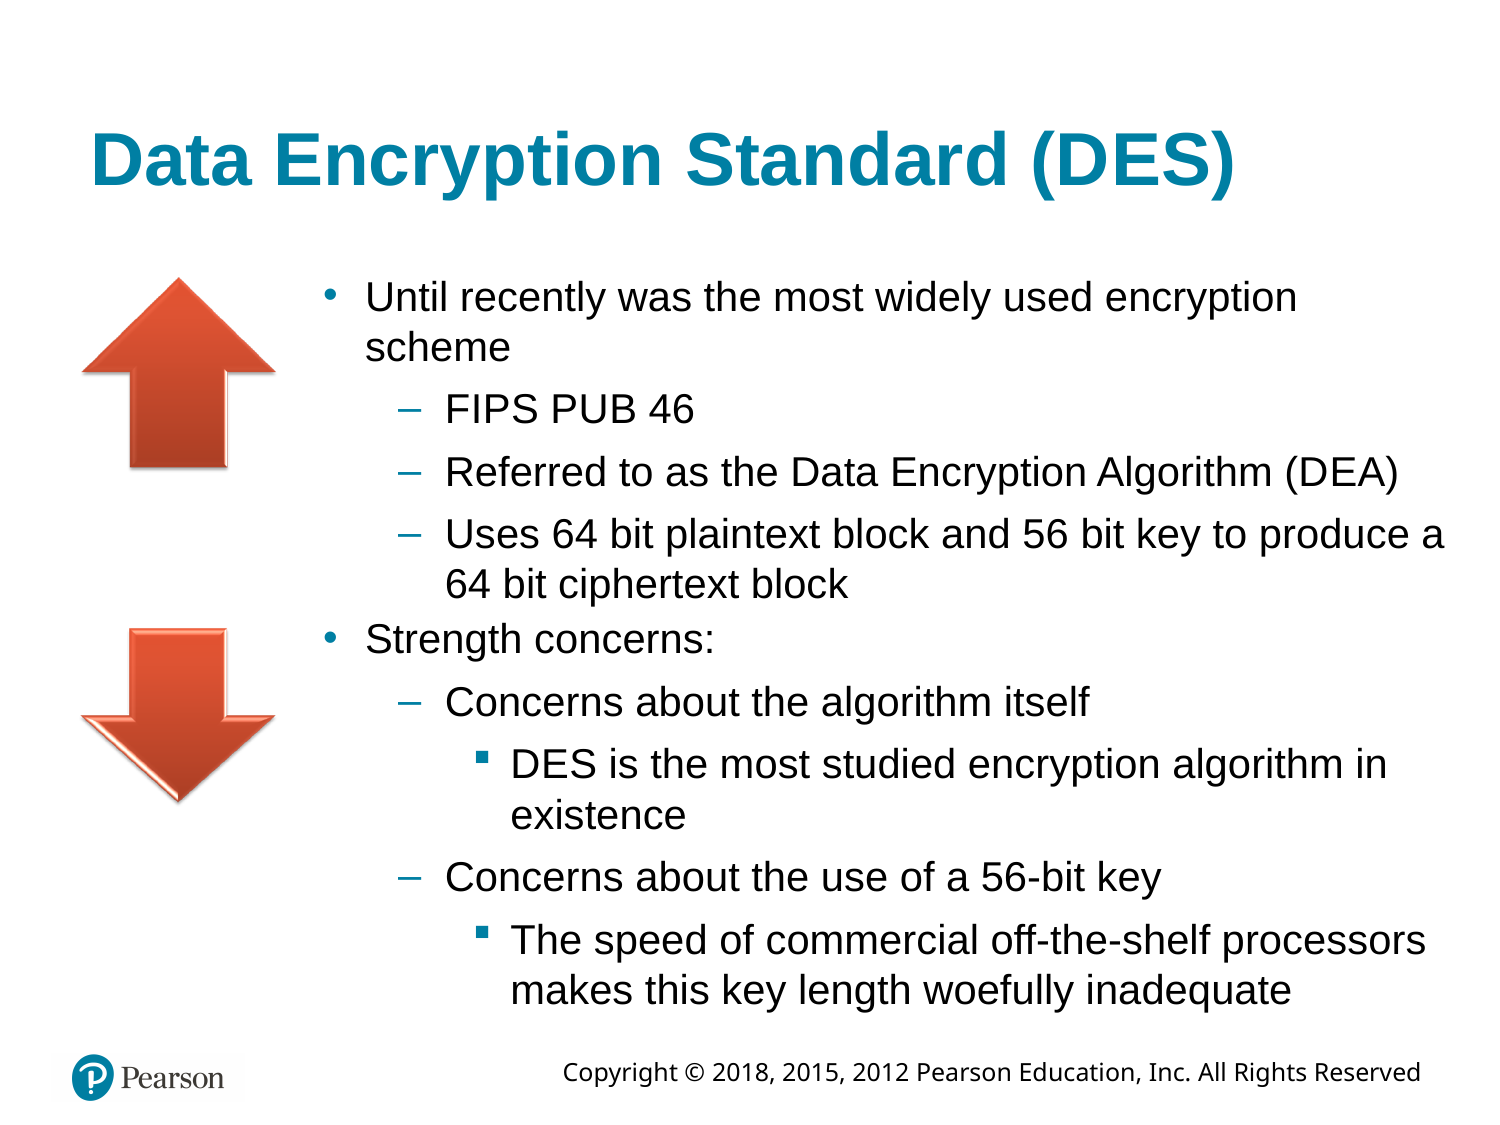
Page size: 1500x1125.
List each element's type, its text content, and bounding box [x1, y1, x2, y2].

list Until recently was the most widely used encryption scheme F I P S P U B 46 Referred to as the Data Encryption Algorithm (D E A) Uses 64 bit plaintext block and 56 bit key to produce a 64 bit ciphertext block [307, 254, 1469, 580]
list Strength concerns: Concerns about the algorithm itself D E S is the most studied encryption algorithm in existence Concerns about the use of a 56-bit key The speed of commercial off-the-shelf processors makes this key length woefully inadequate [307, 597, 1469, 1027]
title Data Encryption Standard (D E S) [75, 35, 1425, 216]
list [74, 624, 281, 811]
picture [51, 1053, 245, 1102]
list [76, 274, 281, 475]
